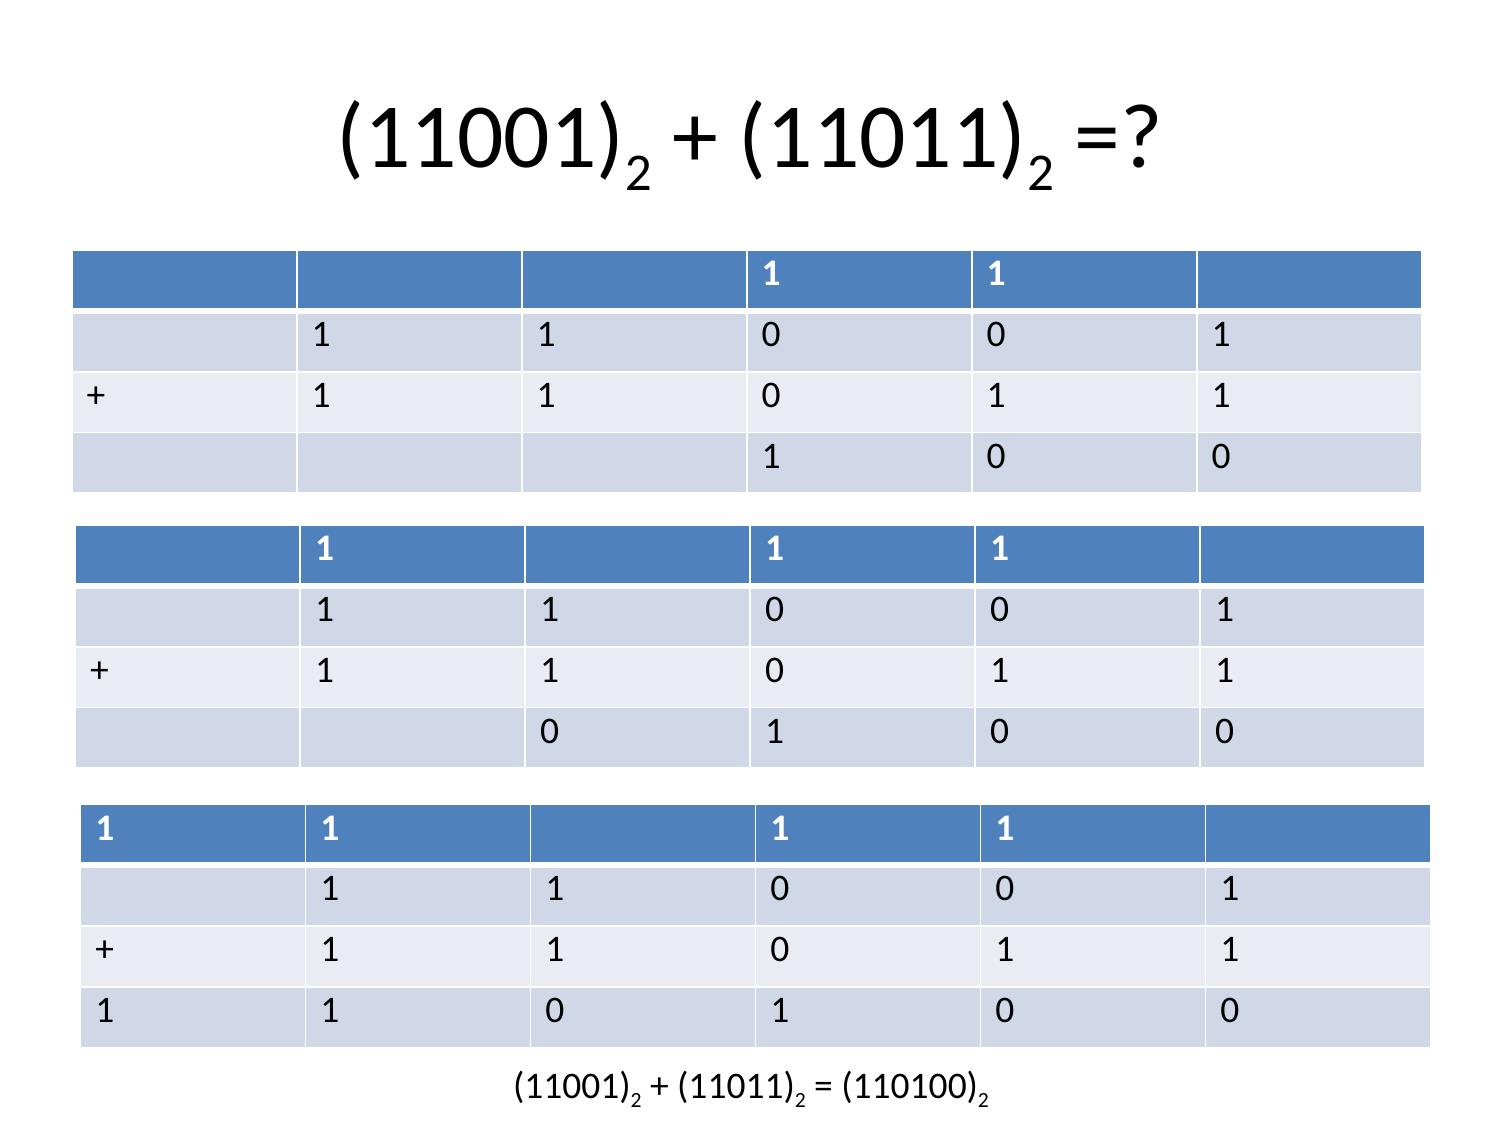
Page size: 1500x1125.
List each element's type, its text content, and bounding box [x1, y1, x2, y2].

table_header [531, 805, 755, 862]
table_header [73, 251, 296, 308]
table_cell 1 [756, 988, 980, 1047]
table_header 1 [756, 805, 980, 862]
table_cell 0 [973, 433, 1196, 492]
table_cell 1 [973, 373, 1196, 432]
table_header 1 [748, 251, 971, 308]
table_cell 1 [1201, 589, 1424, 646]
table_cell 1 [531, 927, 755, 986]
table_cell 1 [1201, 648, 1424, 707]
table_cell 1 [751, 708, 974, 767]
table_cell 0 [748, 373, 971, 432]
table_cell 1 [298, 373, 521, 432]
table_cell 1 [523, 314, 746, 371]
table_cell 0 [756, 927, 980, 986]
table_cell 0 [751, 648, 974, 707]
table_header 1 [301, 526, 524, 583]
text_box (11001)2 + (11011)2 = (110100)2 [498, 1053, 1013, 1120]
table_cell 1 [1198, 314, 1421, 371]
table_cell 1 [1206, 868, 1430, 925]
table_cell 1 [523, 373, 746, 432]
table_cell 1 [298, 314, 521, 371]
table_cell 0 [973, 314, 1196, 371]
table_header [1198, 251, 1421, 308]
table_cell 1 [981, 927, 1205, 986]
table_cell 1 [531, 868, 755, 925]
table_header 1 [751, 526, 974, 583]
table_cell 0 [1198, 433, 1421, 492]
table_cell [81, 868, 305, 925]
table_cell 0 [976, 589, 1199, 646]
table_cell + [76, 648, 299, 707]
table_cell 0 [981, 868, 1205, 925]
table_cell 1 [526, 648, 749, 707]
table_header 1 [976, 526, 1199, 583]
table_header [526, 526, 749, 583]
table_header [298, 251, 521, 308]
table_cell 0 [531, 988, 755, 1047]
table_cell 1 [306, 988, 530, 1047]
table_header 1 [306, 805, 530, 862]
table_cell 0 [748, 314, 971, 371]
table_header [1201, 526, 1424, 583]
table_cell 0 [751, 589, 974, 646]
table_cell + [81, 927, 305, 986]
table_cell 0 [1201, 708, 1424, 767]
table_cell [76, 708, 299, 767]
table_cell 1 [1198, 373, 1421, 432]
title (11001)2 + (11011)2 =? [75, 45, 1425, 233]
table_cell 1 [81, 988, 305, 1047]
table_cell 0 [981, 988, 1205, 1047]
table_cell [301, 708, 524, 767]
table_cell 0 [526, 708, 749, 767]
table_header [523, 251, 746, 308]
table_cell [73, 314, 296, 371]
table_cell 1 [301, 589, 524, 646]
table_cell 1 [306, 927, 530, 986]
table_cell 1 [748, 433, 971, 492]
table_header 1 [973, 251, 1196, 308]
table_cell 0 [756, 868, 980, 925]
table_cell [76, 589, 299, 646]
table_cell 1 [301, 648, 524, 707]
table_cell [73, 433, 296, 492]
table_cell 0 [1206, 988, 1430, 1047]
table_cell 1 [976, 648, 1199, 707]
table_cell [298, 433, 521, 492]
table_header 1 [981, 805, 1205, 862]
table_cell 1 [526, 589, 749, 646]
table_header 1 [81, 805, 305, 862]
table_header [1206, 805, 1430, 862]
table_cell 1 [306, 868, 530, 925]
table_cell 1 [1206, 927, 1430, 986]
table_cell [523, 433, 746, 492]
table_header [76, 526, 299, 583]
table_cell + [73, 373, 296, 432]
table_cell 0 [976, 708, 1199, 767]
